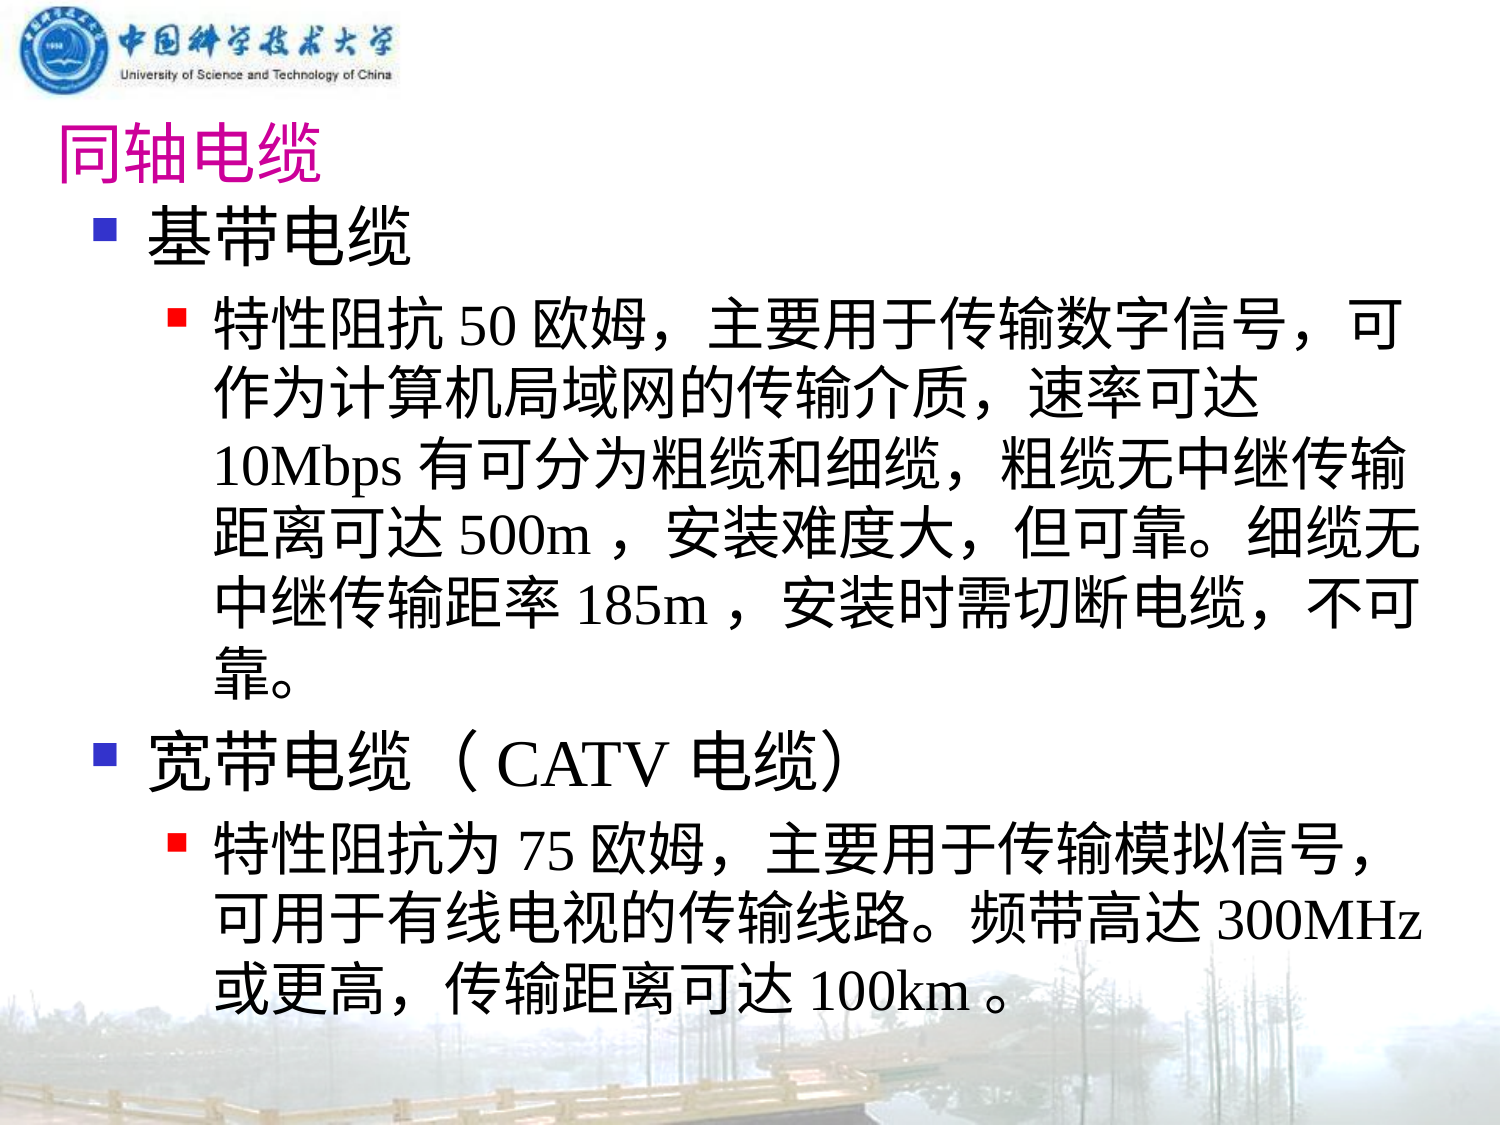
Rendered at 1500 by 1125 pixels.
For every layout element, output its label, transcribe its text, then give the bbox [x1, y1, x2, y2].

picture [0, 0, 422, 103]
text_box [0, 940, 1500, 1125]
list 基带电缆 特性阻抗50欧姆，主要用于传输数字信号，可作为计算机局域网的传输介质，速率可达10Mbps有可分为粗缆和细缆，粗缆无中继传输距离可达500m，安装难度大，但可靠。细缆无中继传输距率185m，安装时需切断电缆，不可靠。 宽带电缆（CATV电缆） 特性阻抗为75欧姆，主要用于传输模拟信号，可用于有线电视的传输线路。频带高达300MHz或更高，传输距离可达100km。 [74, 187, 1463, 1051]
title 同轴电缆 [40, 34, 1468, 200]
